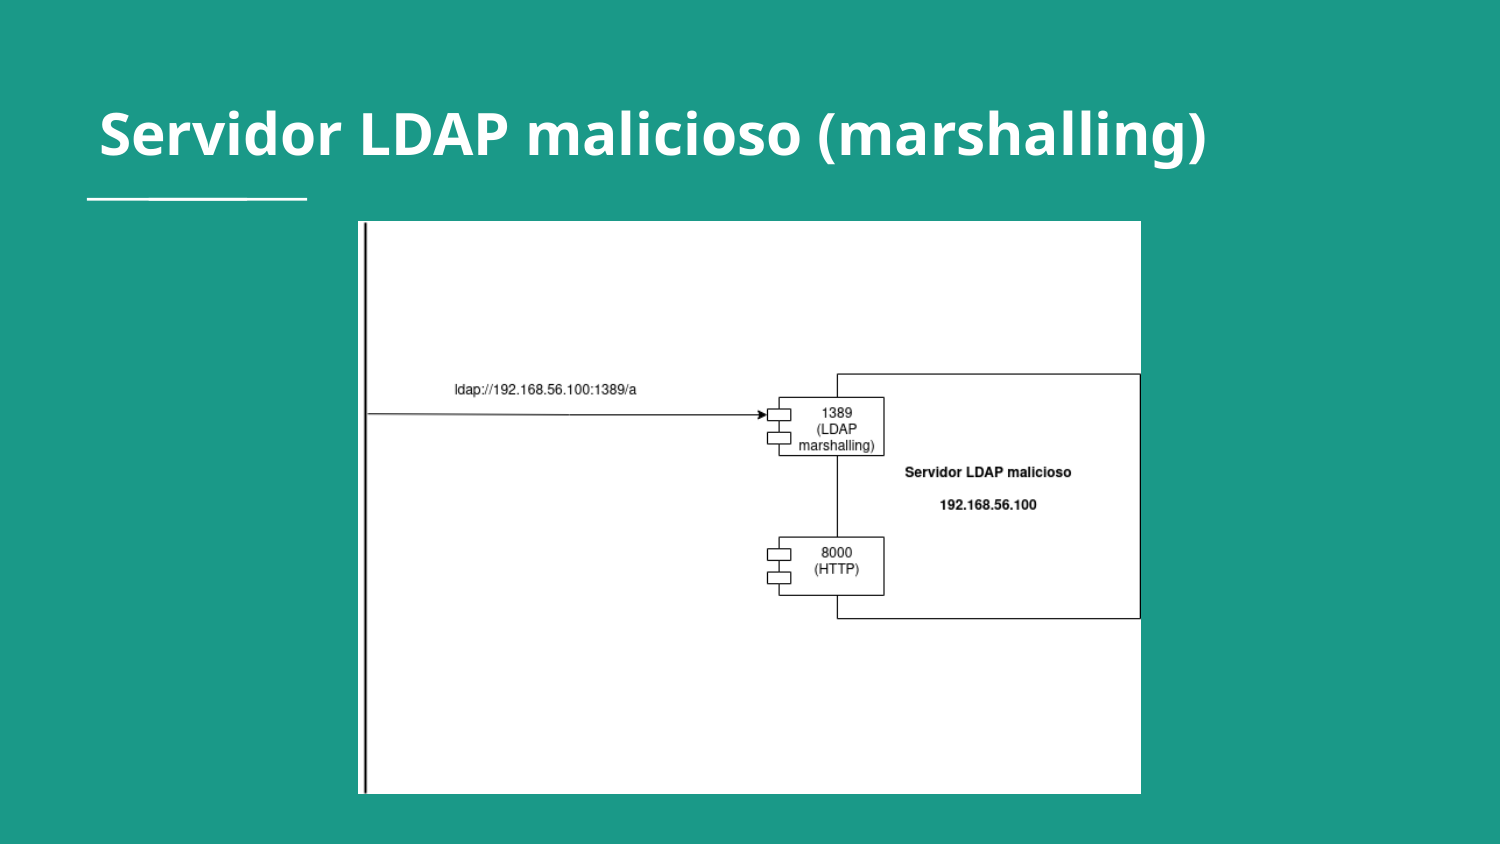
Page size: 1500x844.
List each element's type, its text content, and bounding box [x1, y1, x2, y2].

title Servidor LDAP malicioso (marshalling) [84, 81, 1416, 222]
picture [358, 220, 1142, 794]
